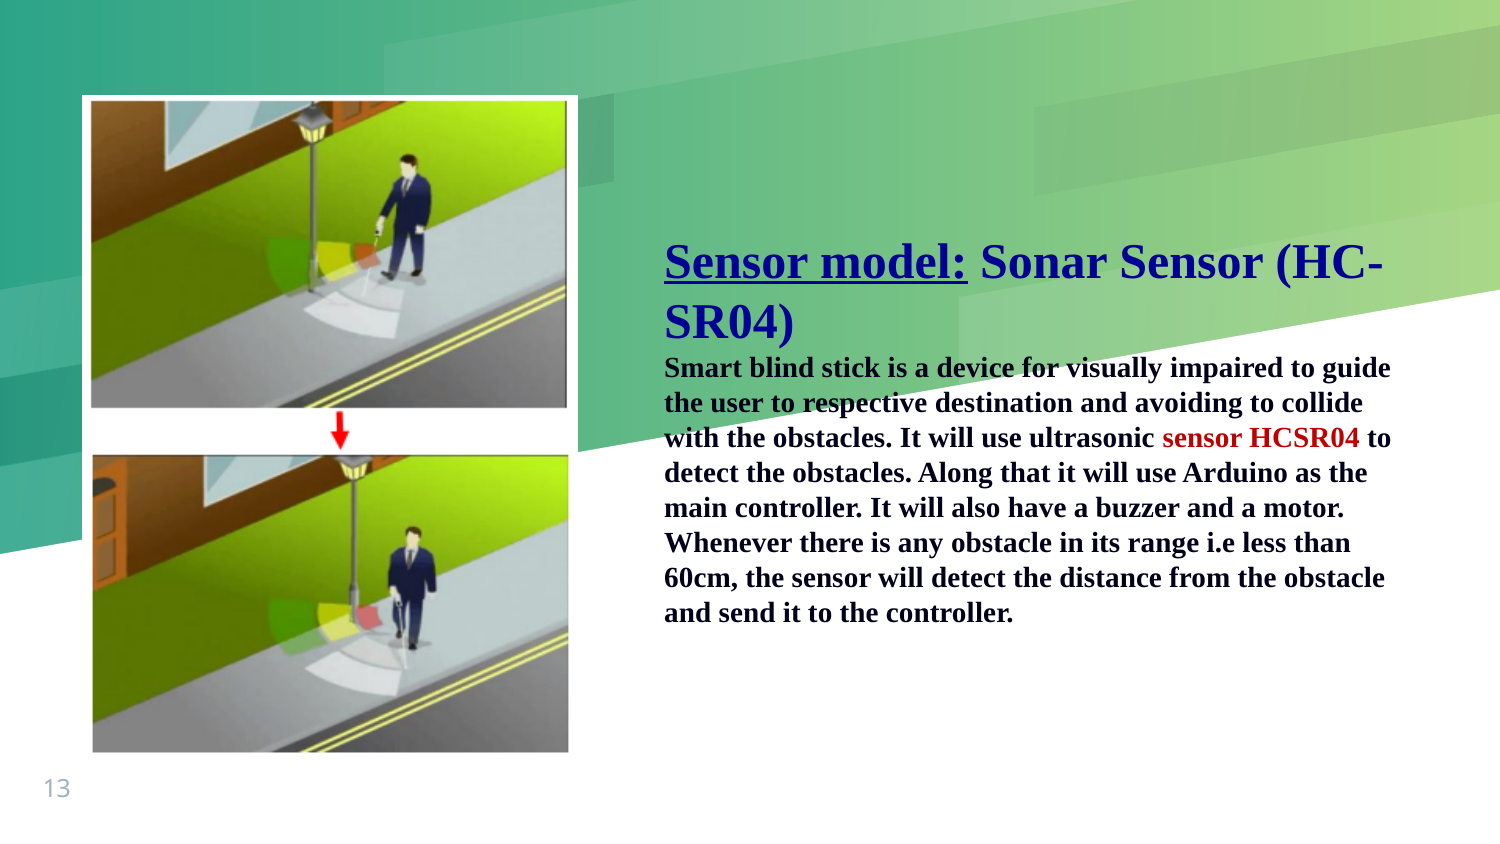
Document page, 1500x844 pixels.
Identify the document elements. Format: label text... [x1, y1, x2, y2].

slide_number 13 [42, 766, 122, 807]
picture [81, 95, 578, 759]
text_box Sensor model: Sonar Sensor (HC-SR04) Smart blind stick is a device for visually impaired to guide the user to respective destination and avoiding to collide with the obstacles. It will use ultrasonic sensor HCSR04 to detect the obstacles. Along that it will use Arduino as the main controller. It will also have a buzzer and a motor. Whenever there is any obstacle in its range i.e less than 60cm, the sensor will detect the distance from the obstacle and send it to the controller. [649, 220, 1423, 634]
